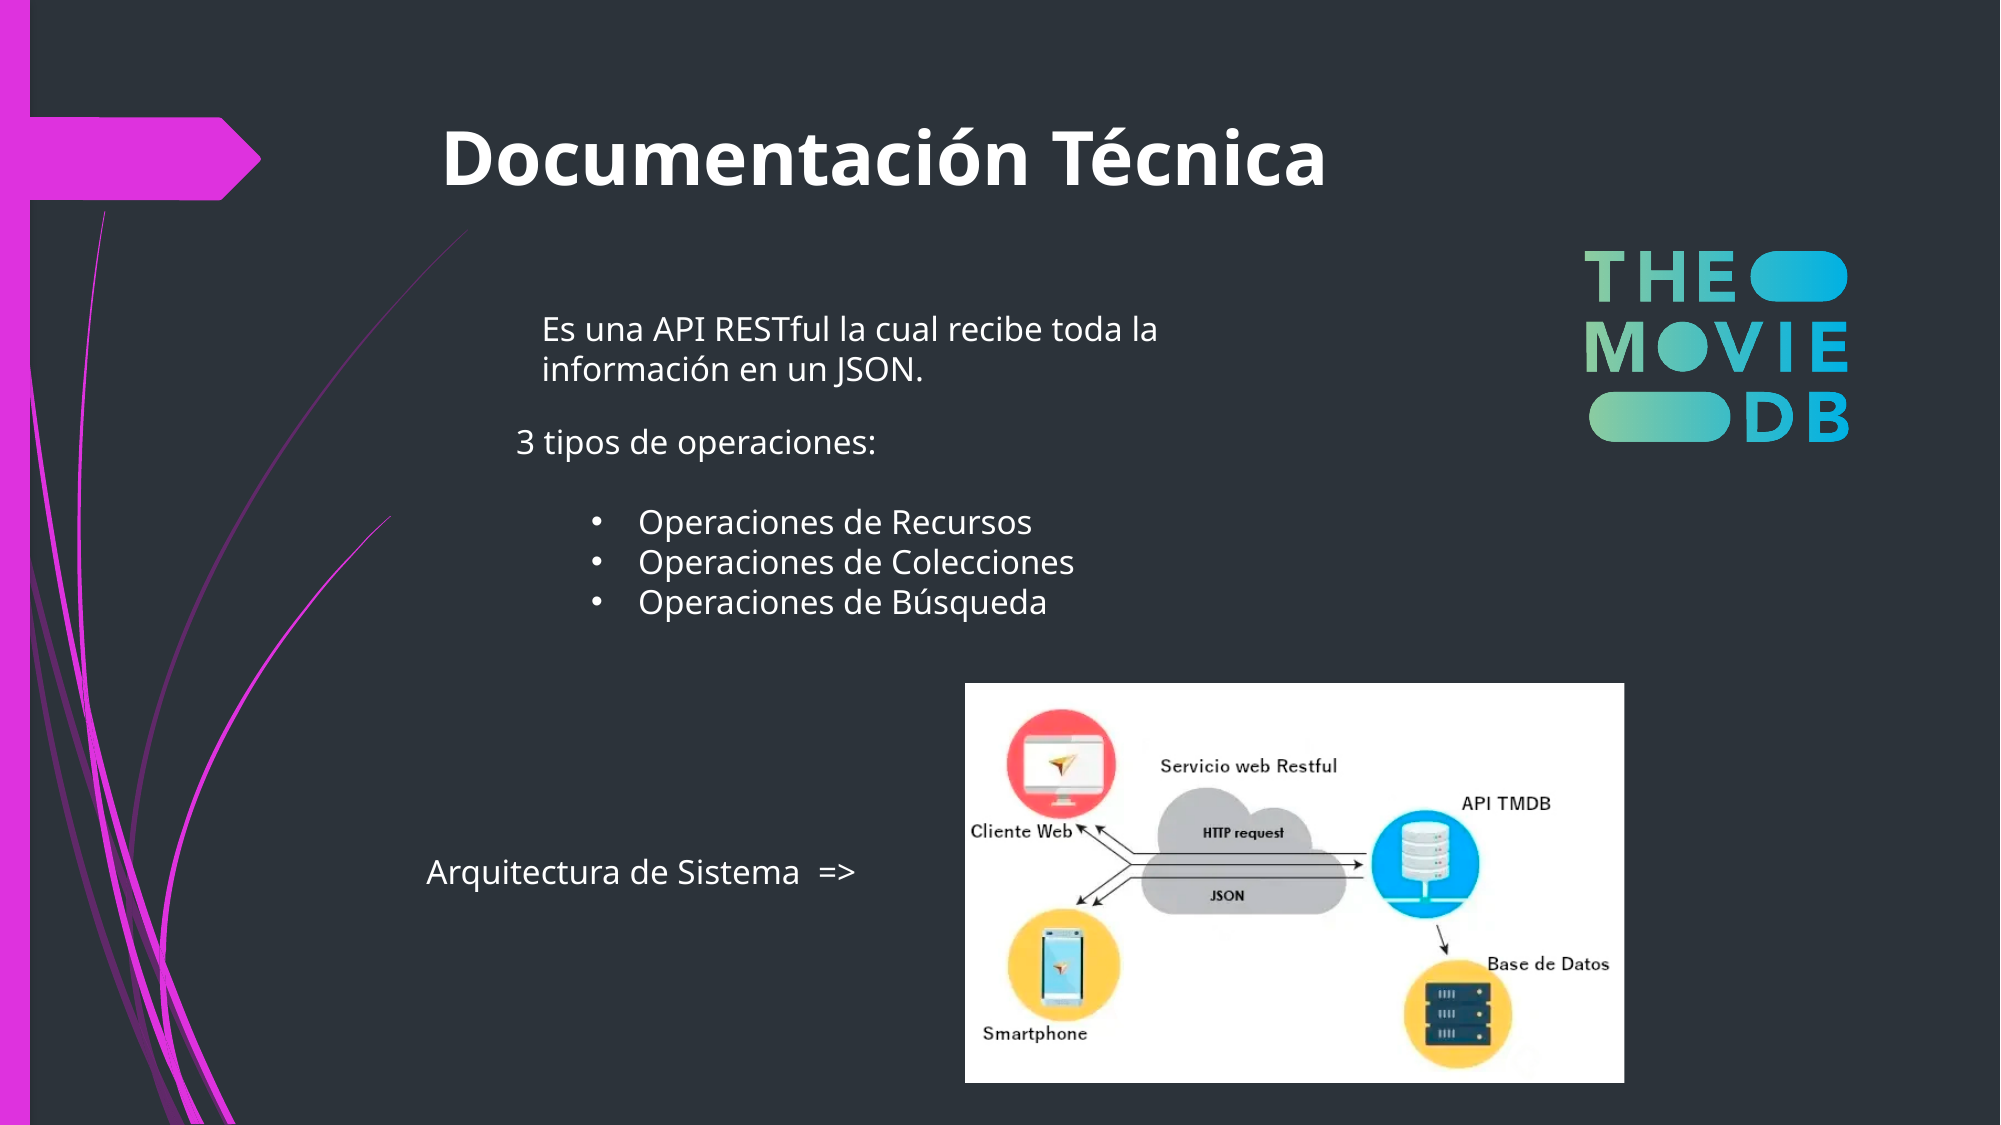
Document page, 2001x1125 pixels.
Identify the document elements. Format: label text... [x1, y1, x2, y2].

picture [1840, 431, 1850, 442]
picture [1821, 422, 1837, 432]
text_box Arquitectura de Sistema => [411, 843, 872, 899]
title Documentación Técnica [425, 102, 1888, 313]
text_box Es una API RESTful la cual recibe toda la información en un JSON. [526, 300, 1184, 396]
text_box 3 tipos de operaciones: Operaciones de Recursos Operaciones de Colecciones Operaciones de Búsqueda [501, 413, 1091, 629]
picture [1584, 251, 1850, 442]
picture [964, 682, 1625, 1083]
picture [1821, 402, 1835, 411]
